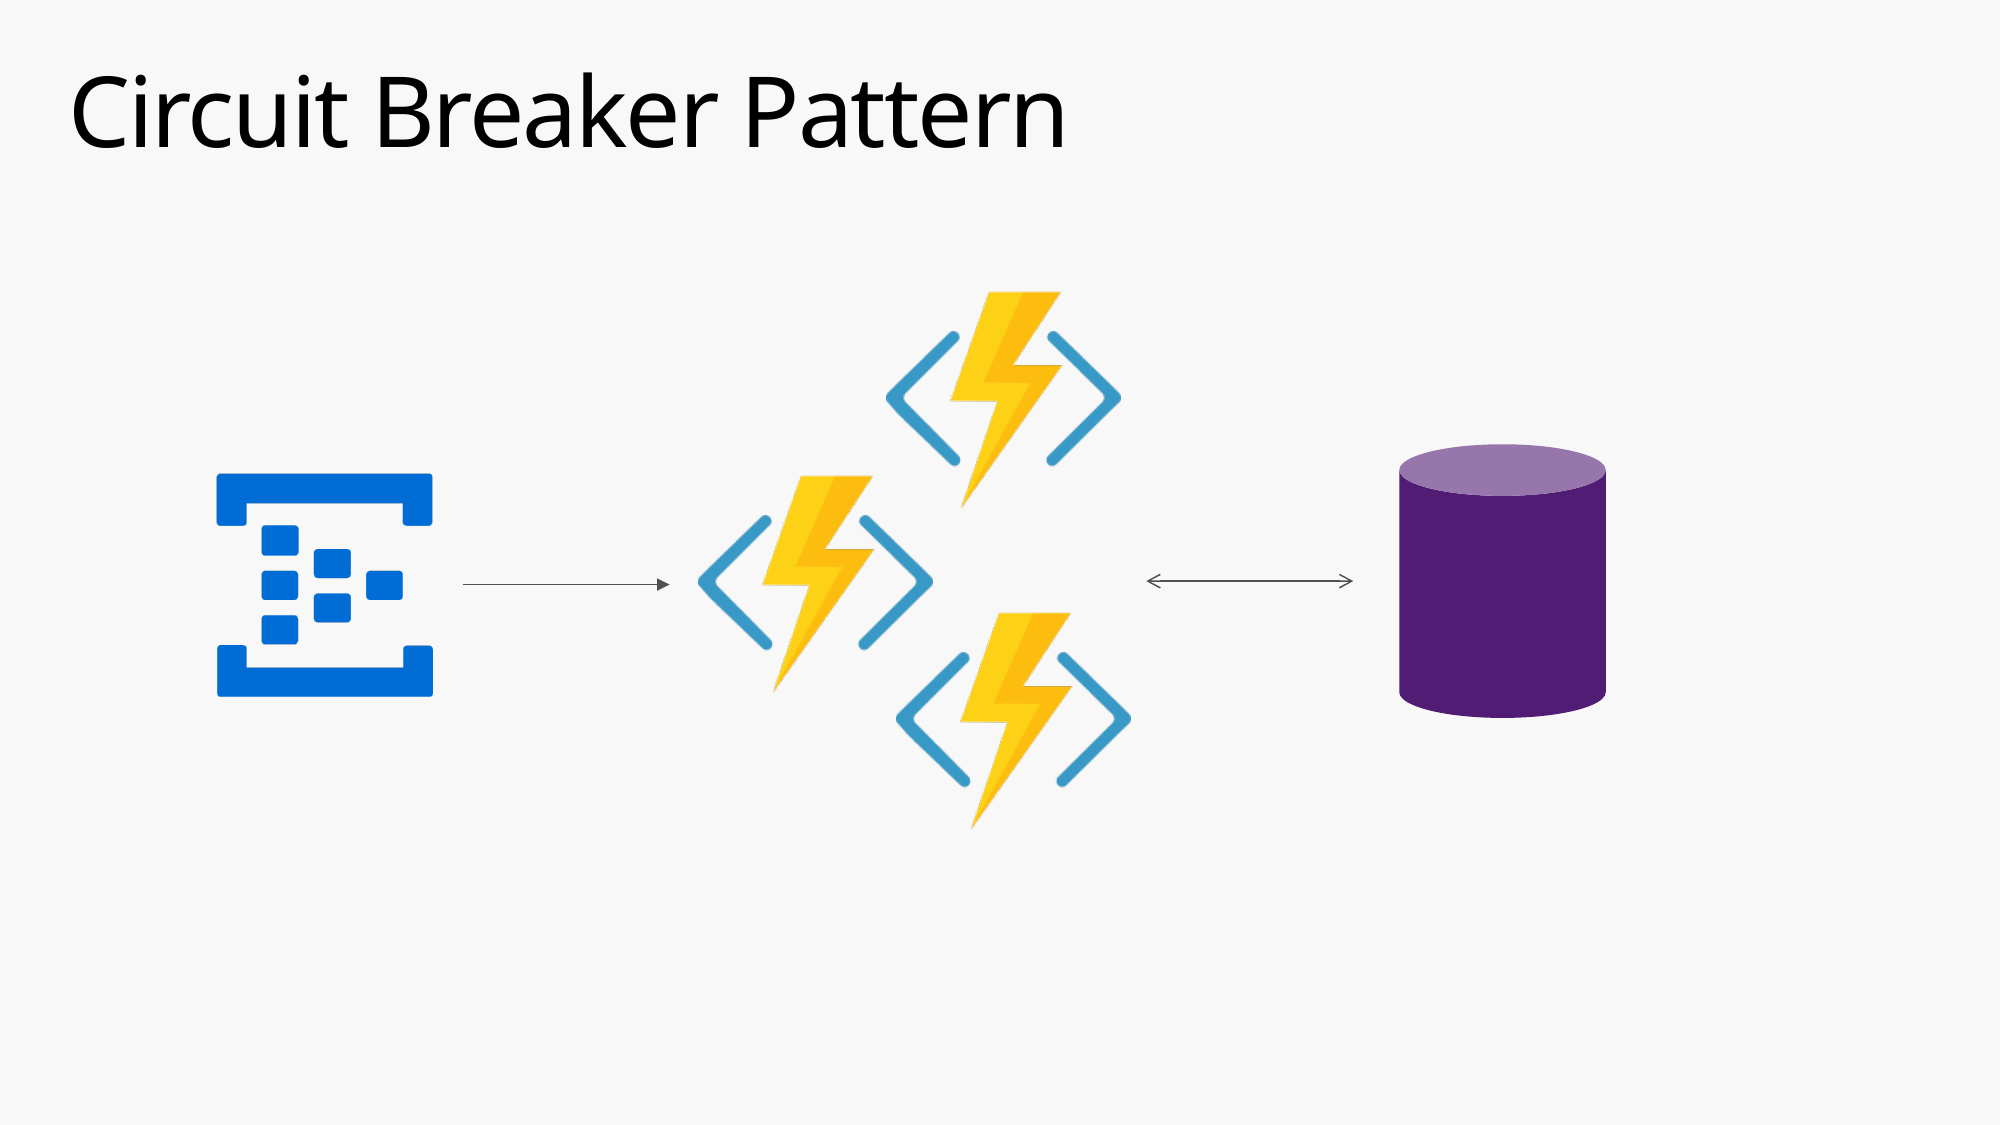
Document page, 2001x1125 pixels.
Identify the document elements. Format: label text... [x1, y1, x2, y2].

title Circuit Breaker Pattern [44, 47, 1957, 196]
picture [206, 467, 442, 702]
picture [698, 283, 1131, 839]
text_box [1398, 443, 1607, 719]
